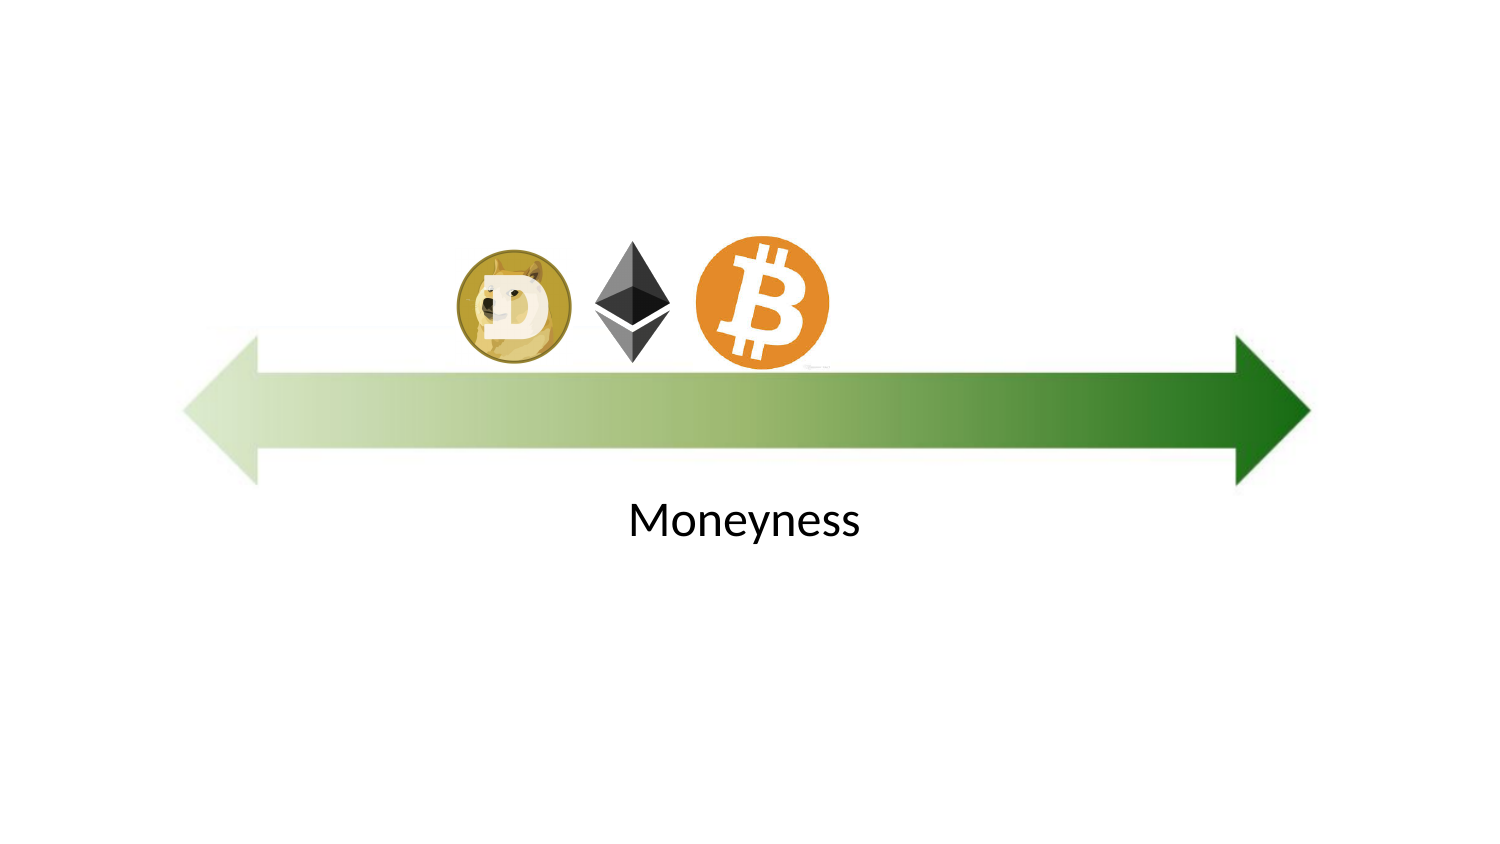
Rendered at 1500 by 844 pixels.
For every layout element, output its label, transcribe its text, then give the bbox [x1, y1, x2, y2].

picture [595, 241, 670, 363]
picture [692, 232, 831, 371]
picture [455, 247, 573, 365]
text_box Moneyness [613, 527, 887, 554]
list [169, 326, 1331, 518]
